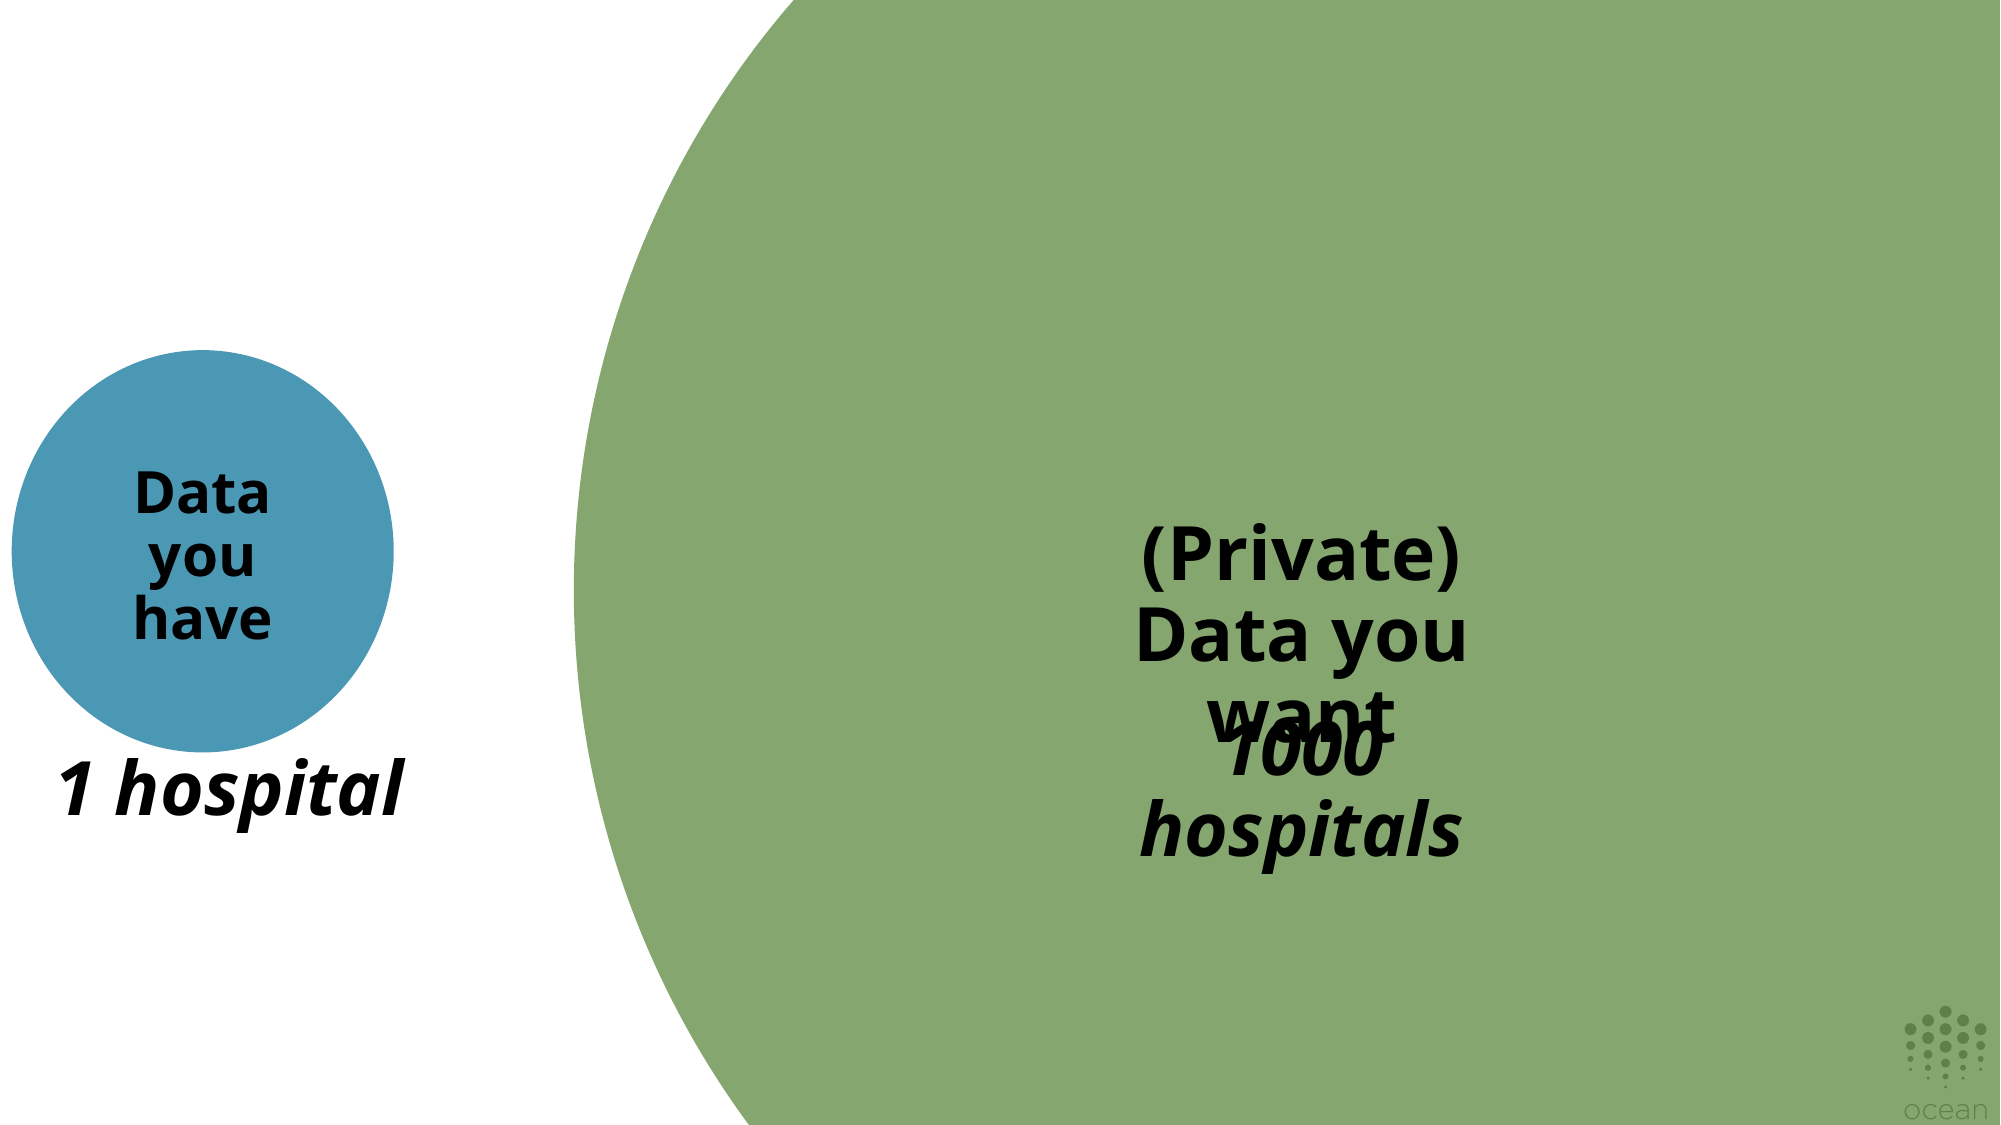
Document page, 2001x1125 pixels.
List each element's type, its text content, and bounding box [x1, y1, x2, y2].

text_box 1000 hospitals [1053, 703, 1550, 869]
text_box (Private) Data you want [1053, 508, 1550, 674]
text_box [573, 0, 2000, 1125]
text_box [11, 350, 394, 743]
text_box 1 hospital [0, 743, 477, 909]
text_box Data you have [86, 456, 319, 622]
